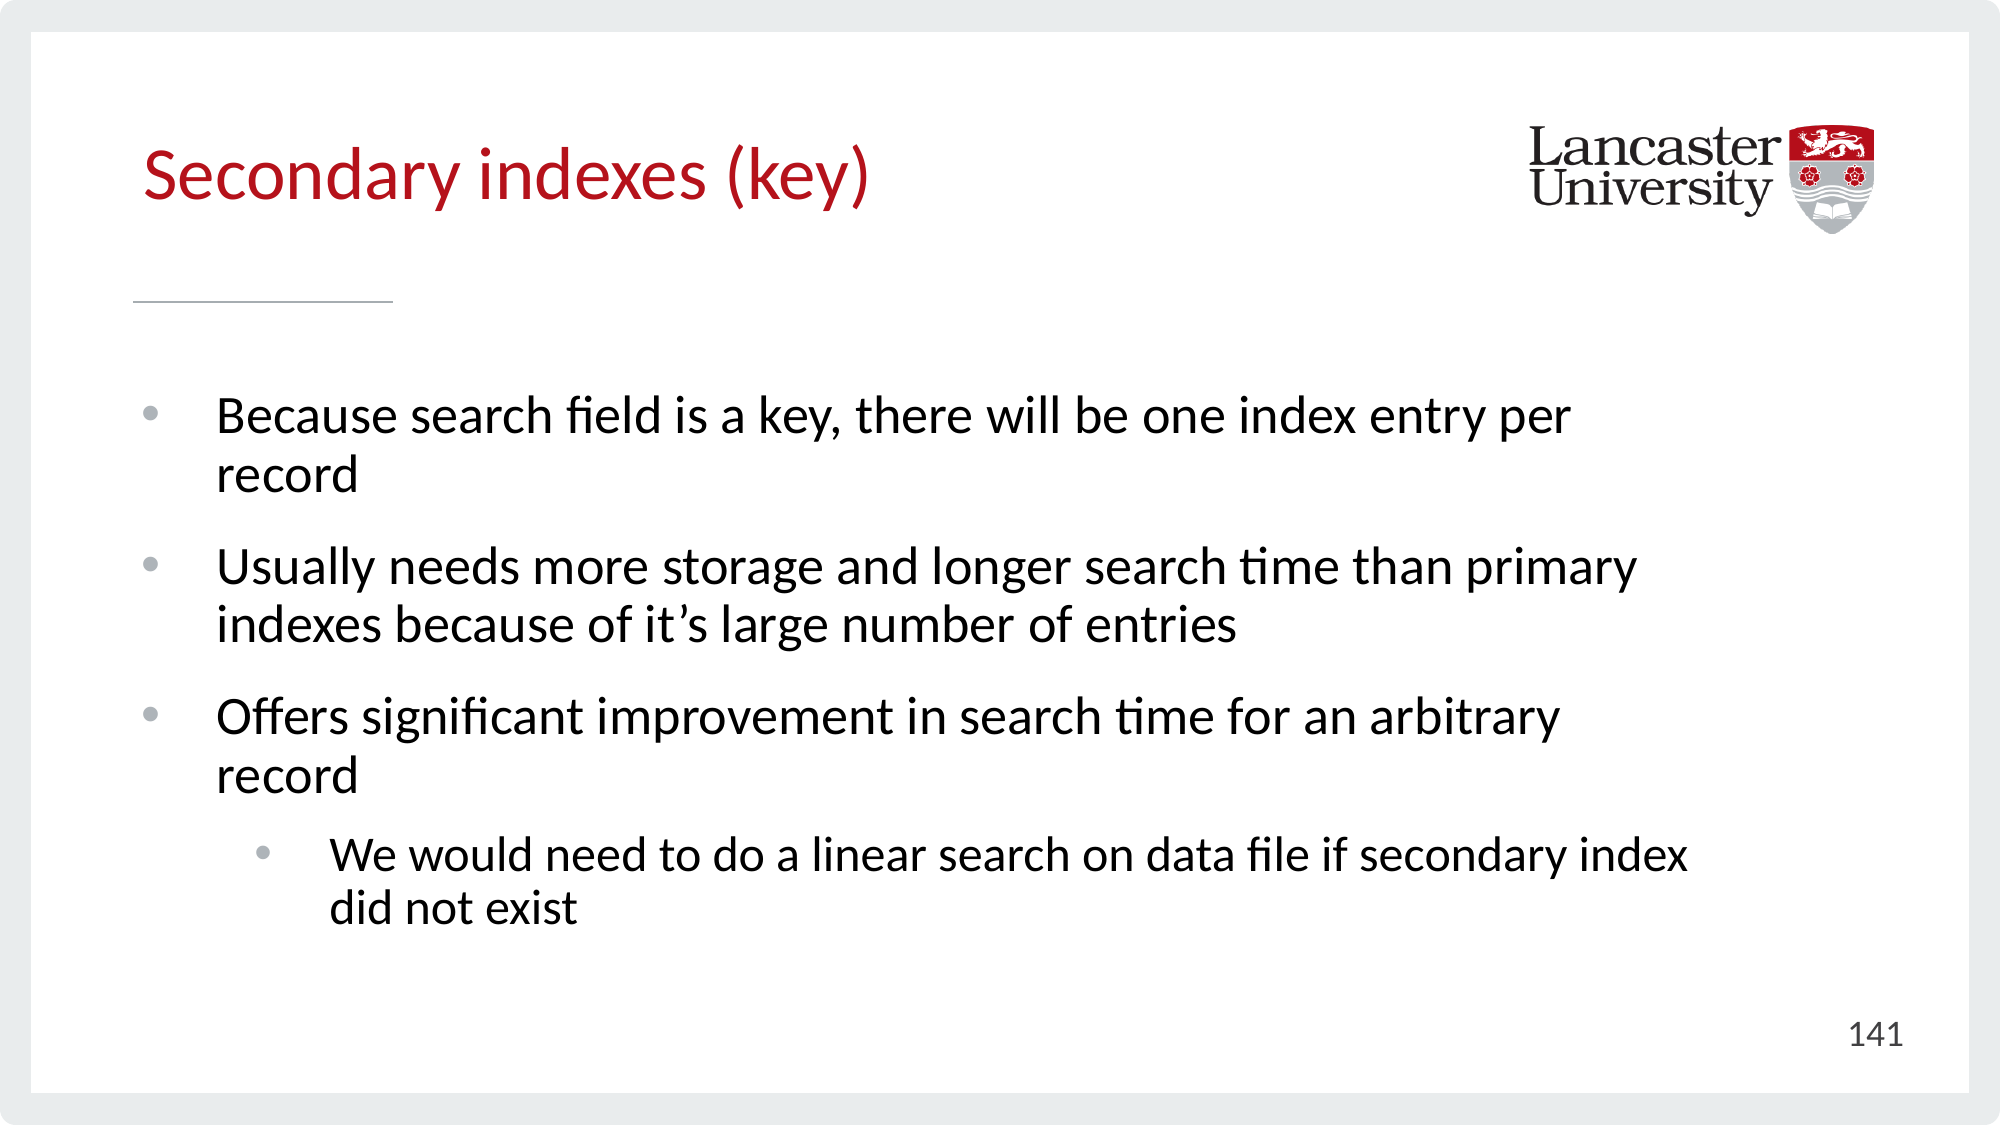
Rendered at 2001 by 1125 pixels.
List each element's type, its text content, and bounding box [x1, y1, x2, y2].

title Secondary indexes (key) [128, 78, 1448, 279]
slide_number 141 [1468, 1001, 1919, 1061]
list Because search field is a key, there will be one index entry per record Usually needs more storage and longer search time than primary indexes because of it’s large number of entries Offers significant improvement in search time for an arbitrary record We would need to do a linear search on data file if secondary index did not exist [126, 379, 1725, 1014]
